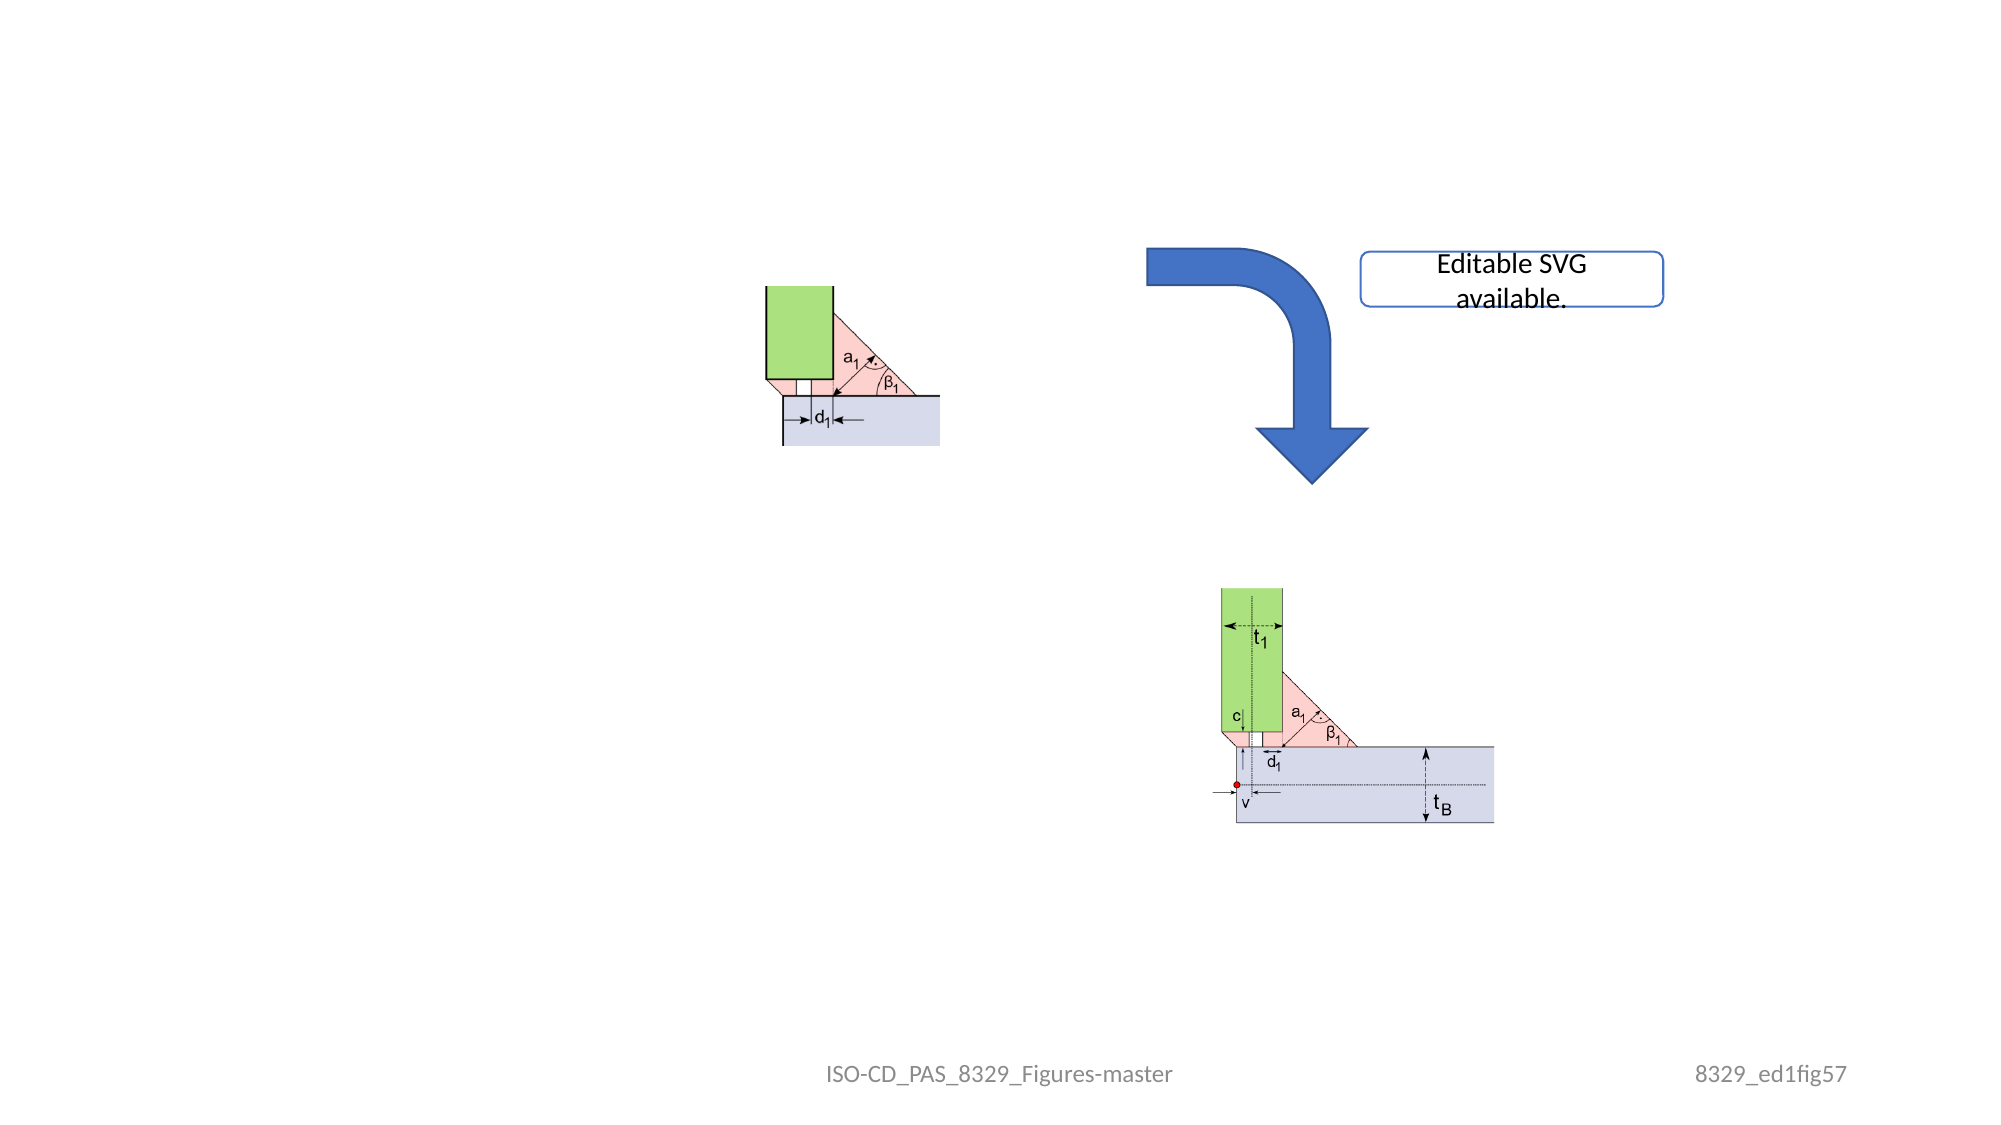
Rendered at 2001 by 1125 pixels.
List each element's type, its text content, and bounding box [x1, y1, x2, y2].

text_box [1147, 248, 1665, 484]
picture [1194, 524, 1570, 874]
footer ISO-CD_PAS_8329_Figures-master [662, 1042, 1338, 1103]
slide_number 8329_ed1fig57 [1412, 1042, 1863, 1103]
picture [765, 286, 940, 446]
